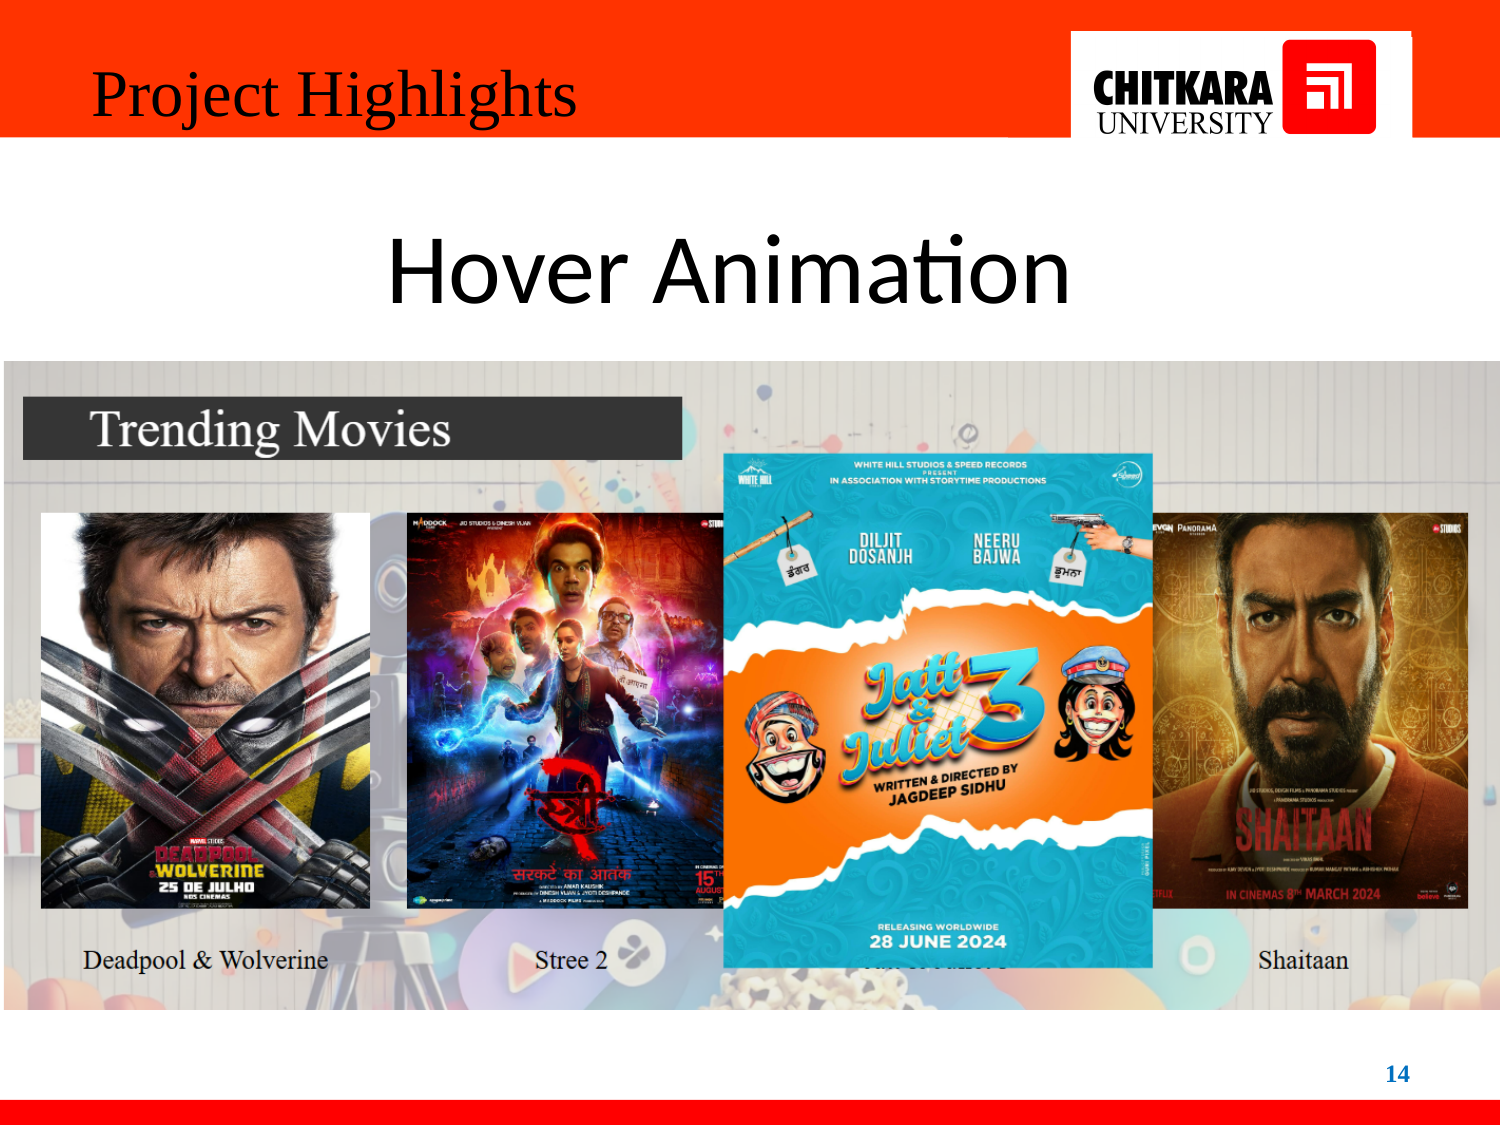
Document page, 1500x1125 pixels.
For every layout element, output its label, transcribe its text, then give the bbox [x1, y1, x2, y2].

picture [1074, 37, 1391, 138]
picture [3, 361, 1500, 1010]
text_box Project Highlights [76, 42, 963, 138]
text_box Hover Animation [371, 196, 1128, 331]
slide_number 14 [1074, 1042, 1425, 1103]
